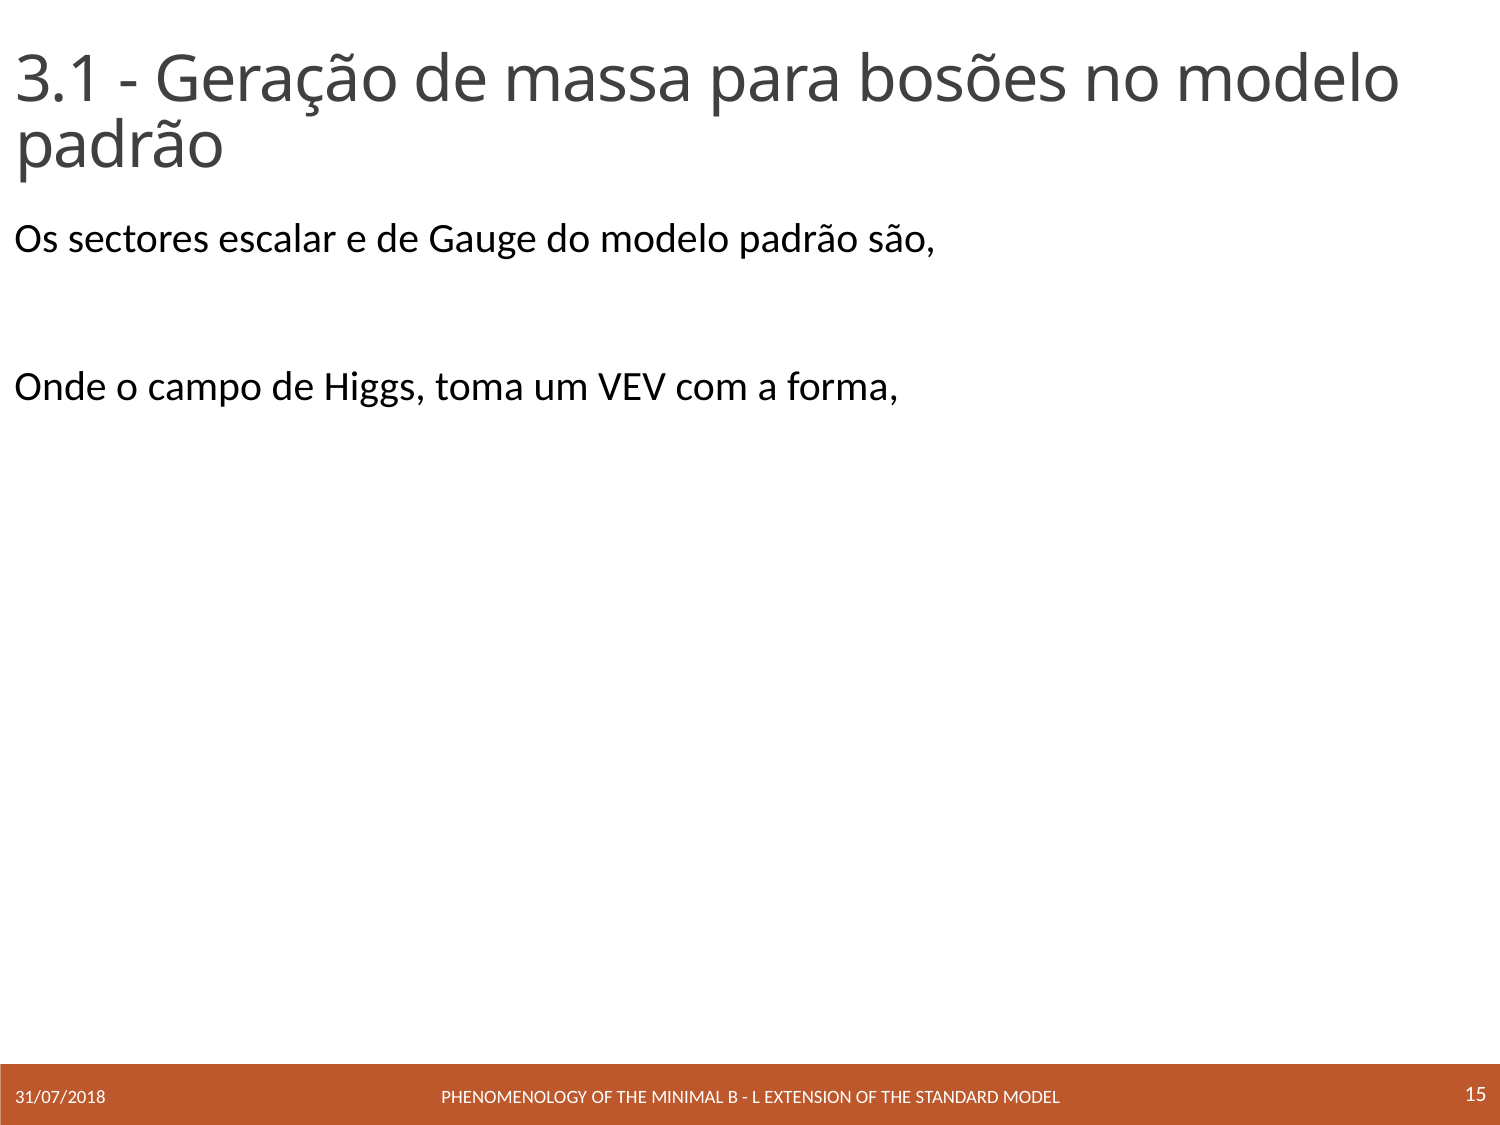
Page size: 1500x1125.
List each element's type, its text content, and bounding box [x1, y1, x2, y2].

title 3.1 - Geração de massa para bosões no modelo padrão [0, 0, 1500, 188]
footer Phenomenology of the minimal B - L extension of the Standard Model [279, 1066, 1222, 1125]
slide_number 15 [1340, 1062, 1500, 1123]
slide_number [0, 1066, 279, 1125]
